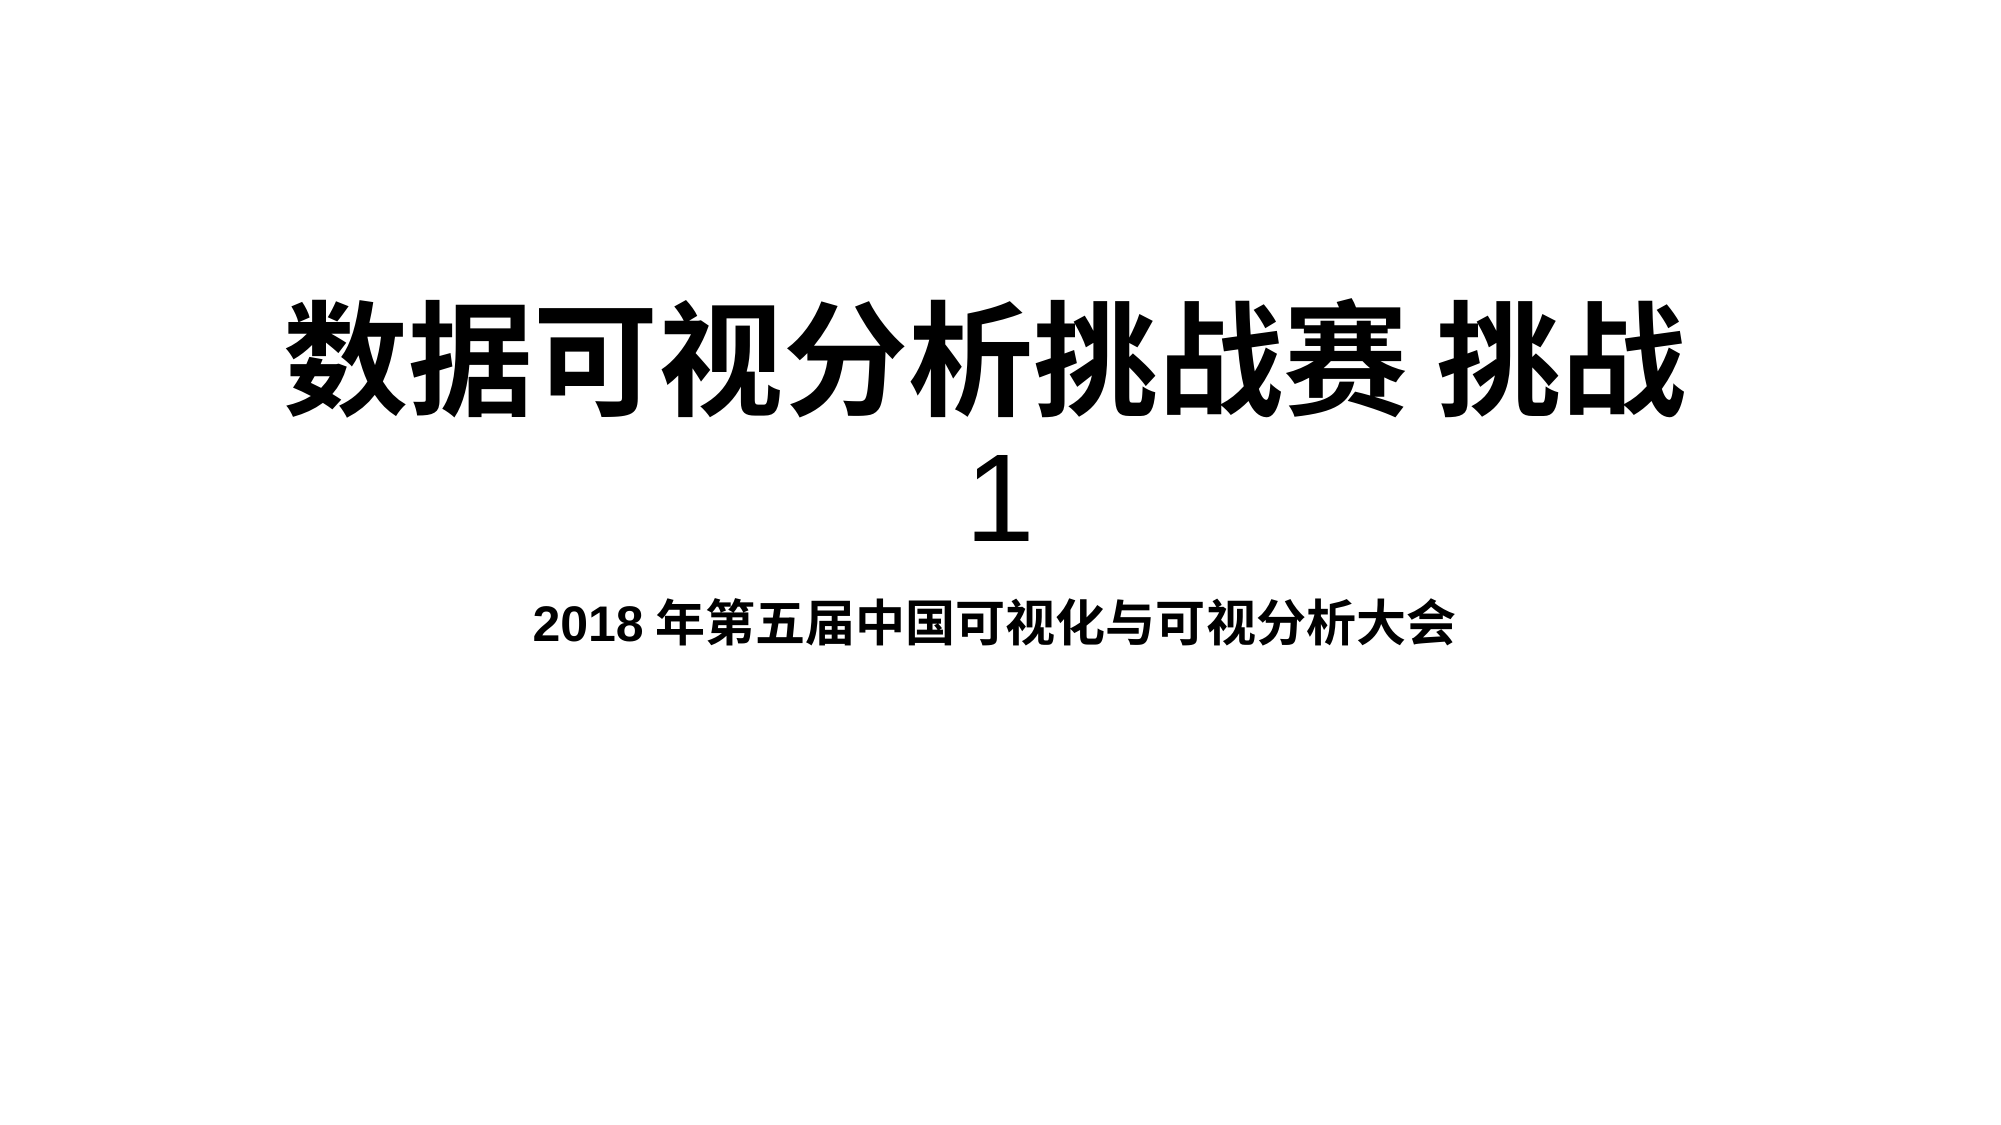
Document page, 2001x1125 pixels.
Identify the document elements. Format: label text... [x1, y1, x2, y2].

subtitle 2018年第五届中国可视化与可视分析大会 [249, 590, 1751, 863]
title 数据可视分析挑战赛 挑战1 [249, 183, 1751, 577]
